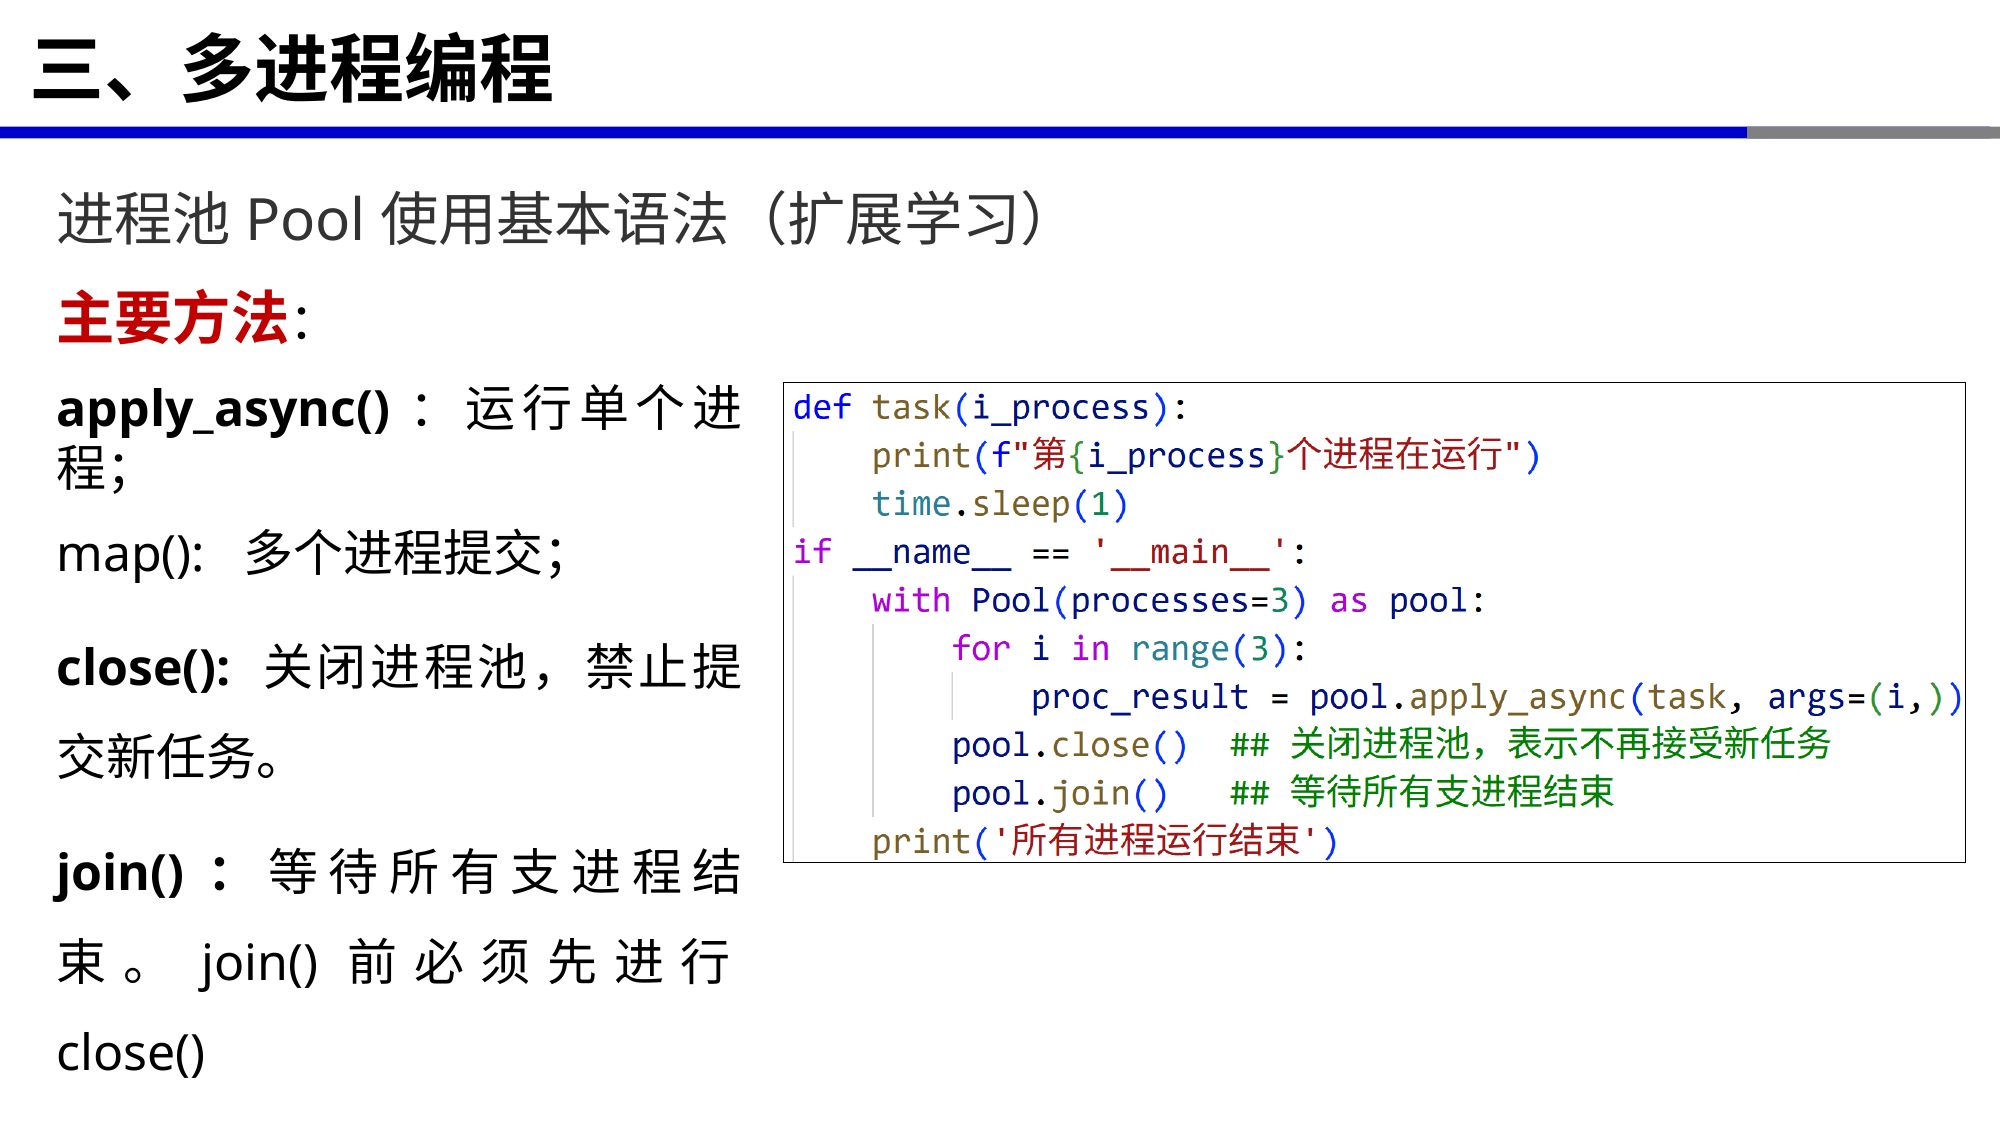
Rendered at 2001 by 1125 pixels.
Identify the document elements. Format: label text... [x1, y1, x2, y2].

title 三、多进程编程 [0, 1, 1729, 132]
picture [783, 382, 1966, 864]
text_box 进程池Pool使用基本语法（扩展学习） [41, 140, 1127, 260]
text_box 主要方法： apply_async()：运行单个进程； map(): 多个进程提交； close(): 关闭进程池，禁止提交新任务。 join()：等待所有支进程结束。join()前必须先进行close() [41, 273, 758, 1089]
